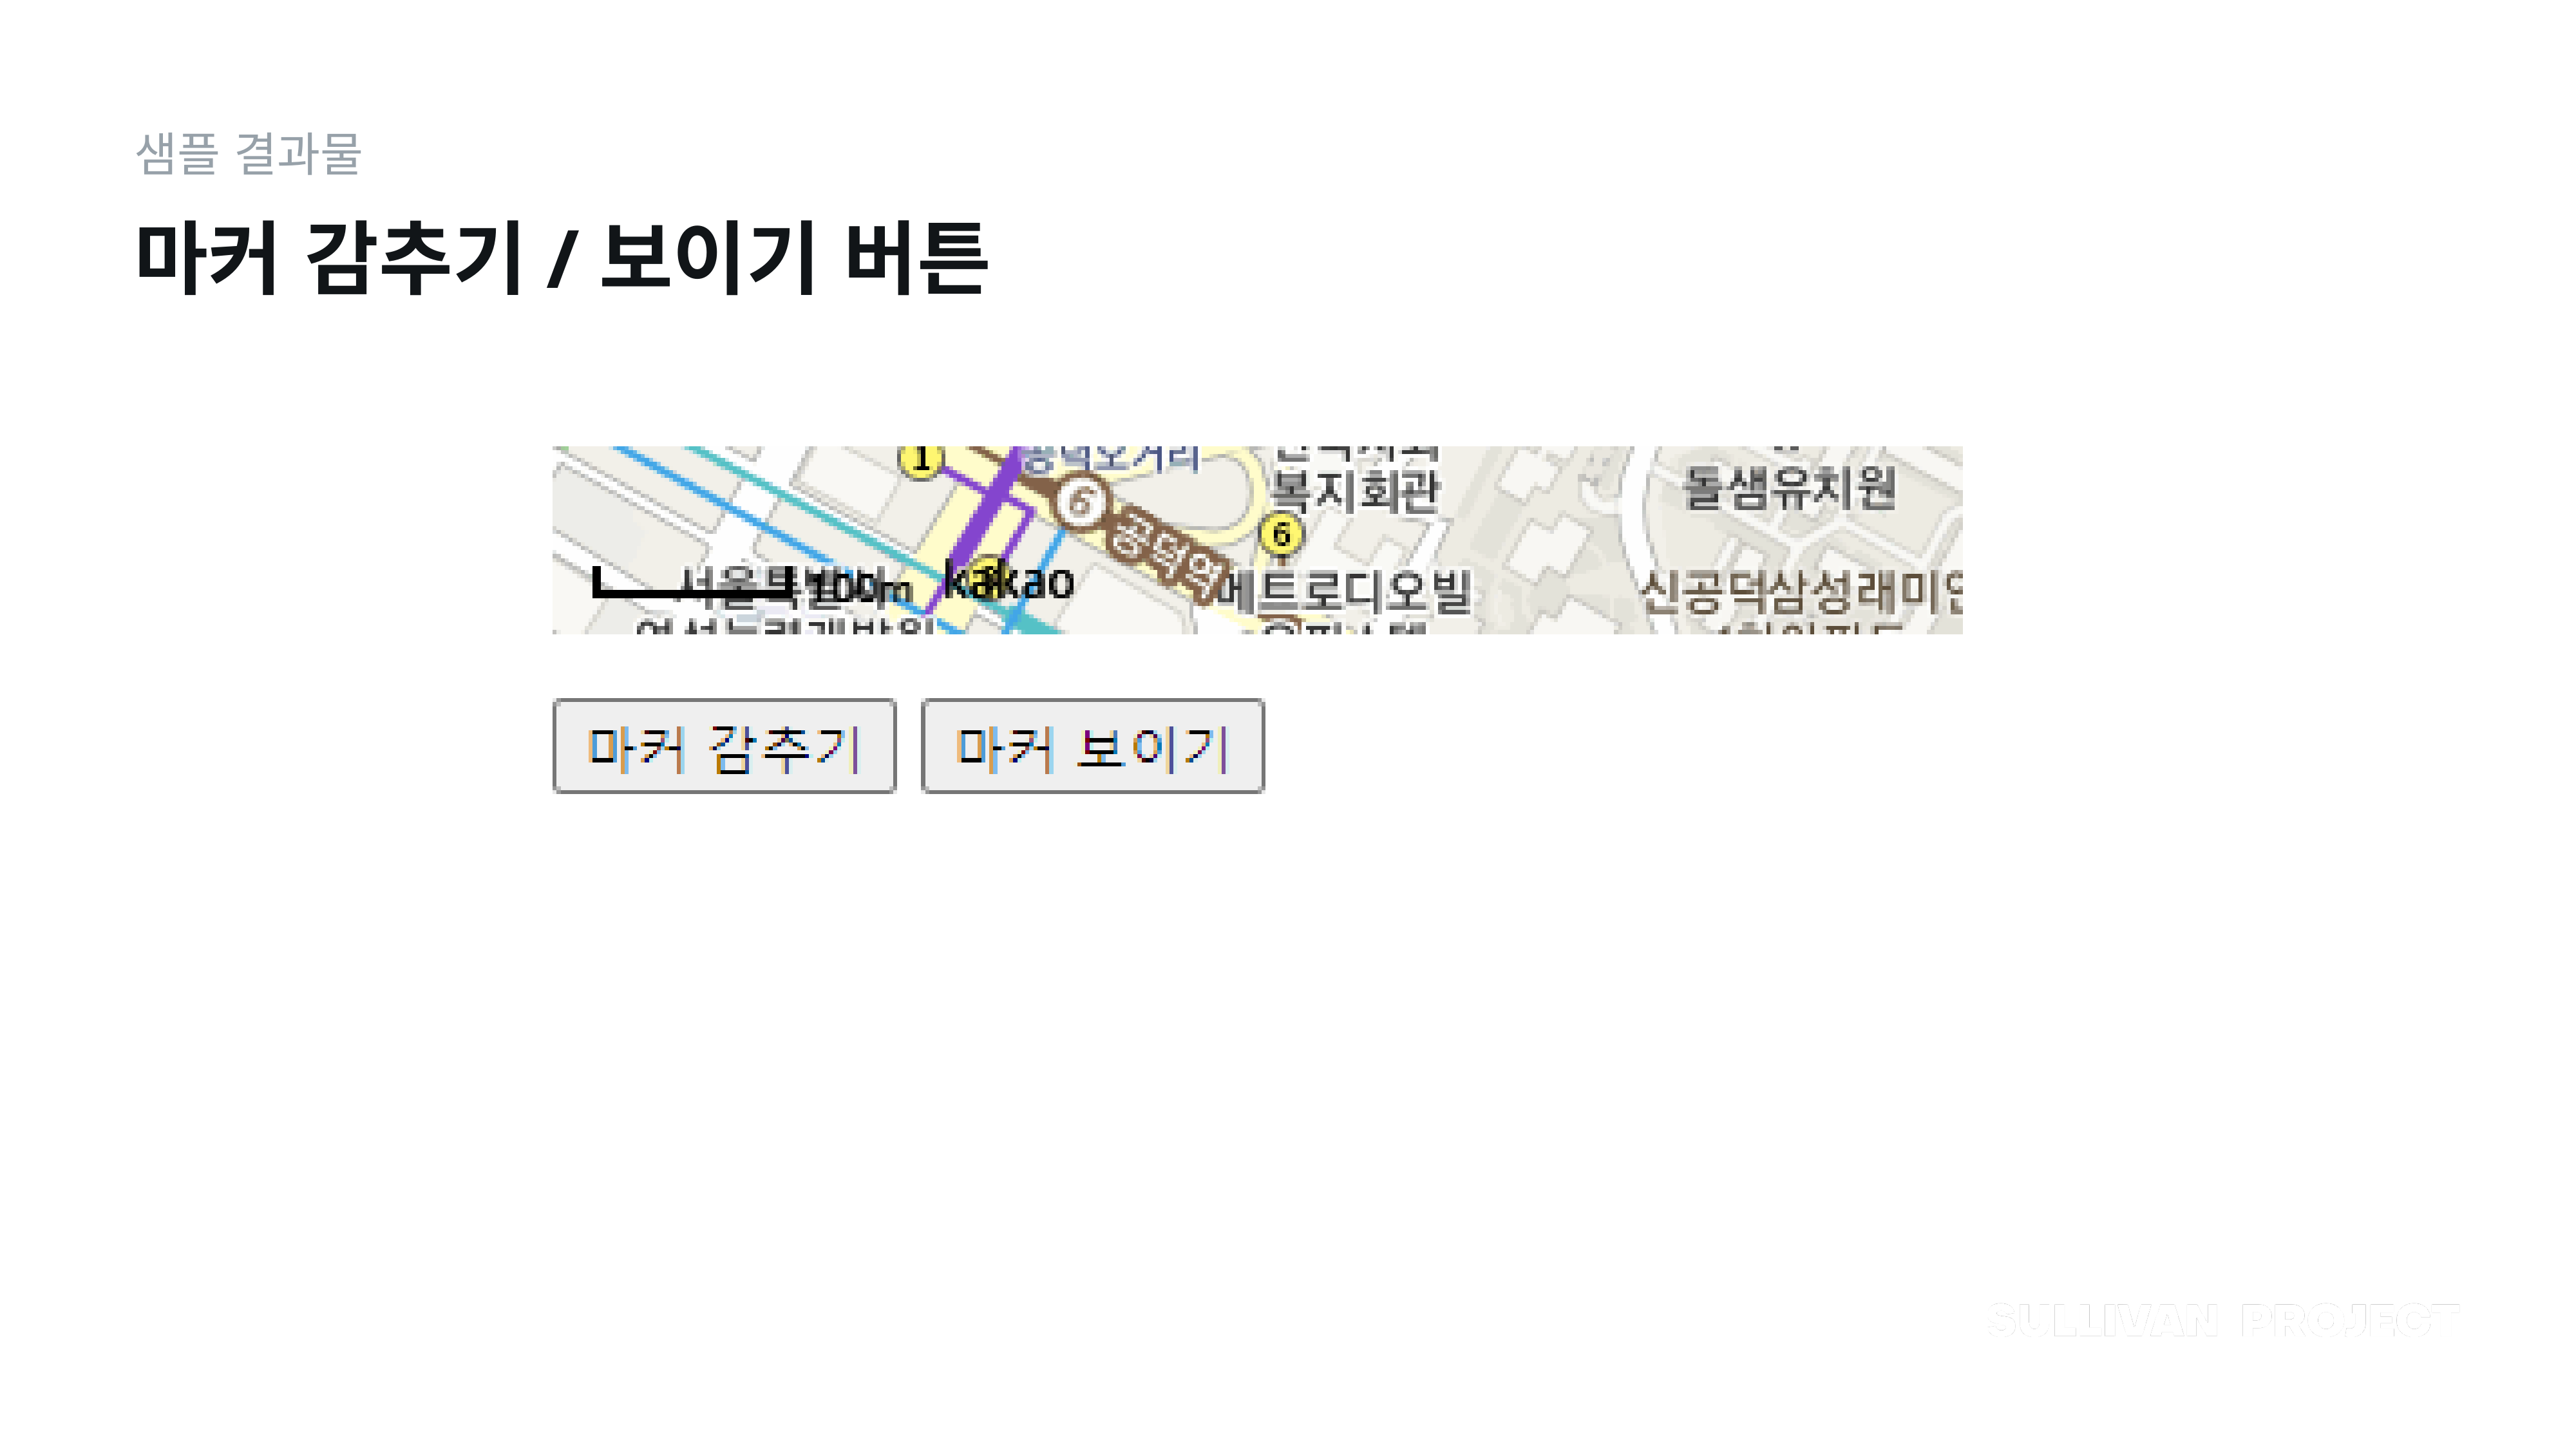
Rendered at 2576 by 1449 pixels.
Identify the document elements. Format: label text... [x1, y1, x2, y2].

picture [521, 446, 1963, 1224]
text_box 마커 감추기/보이기 버튼 [129, 191, 1242, 321]
text_box 샘플 결과물 [128, 112, 694, 193]
picture [1987, 1297, 2465, 1338]
